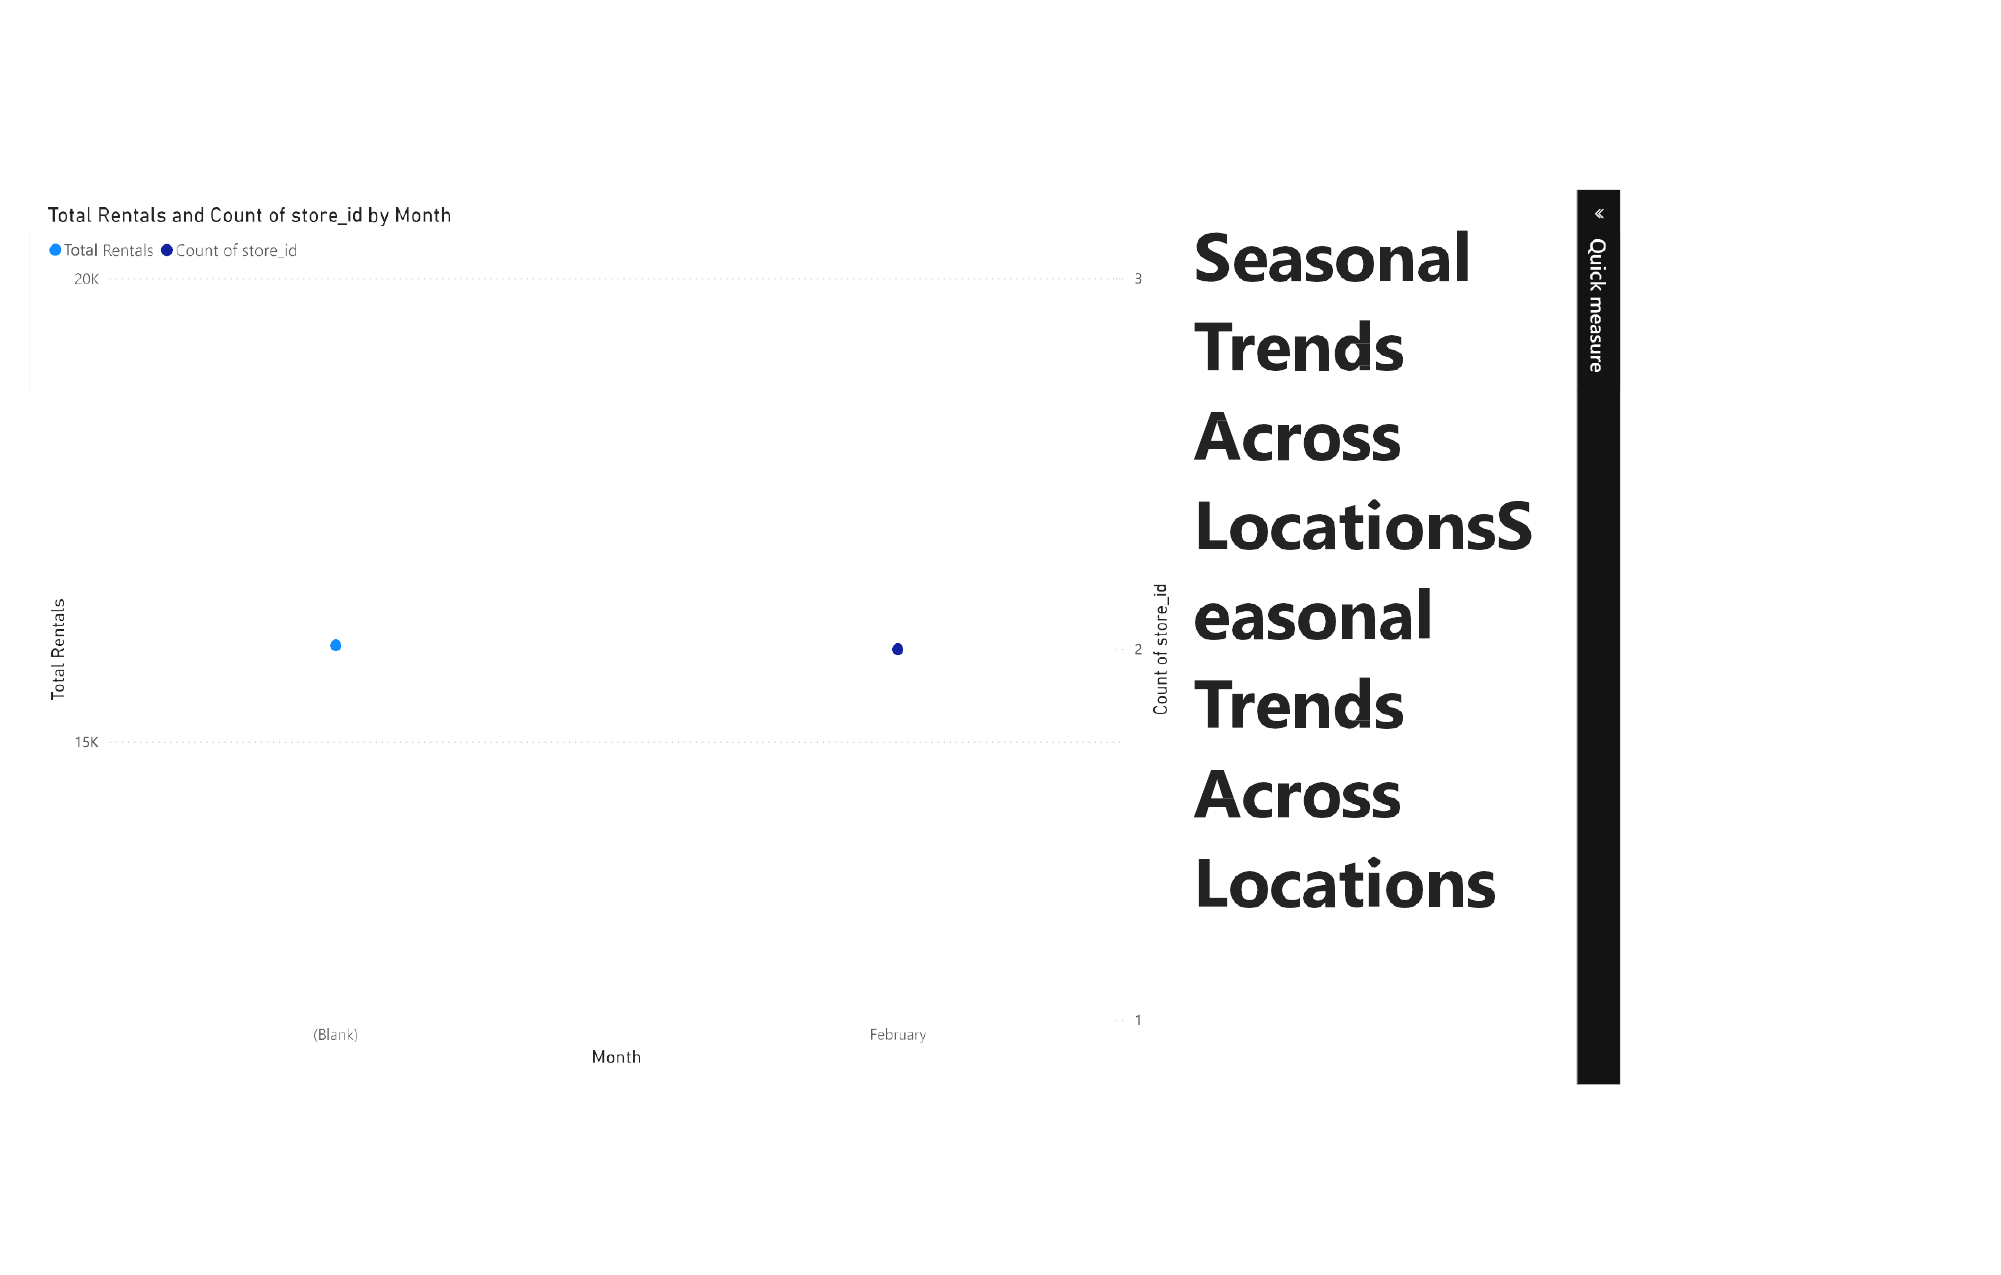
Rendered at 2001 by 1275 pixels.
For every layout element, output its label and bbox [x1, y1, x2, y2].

picture [369, 206, 390, 226]
text_box [91, 736, 99, 747]
picture [593, 1050, 640, 1064]
text_box [76, 736, 80, 747]
text_box [48, 242, 297, 259]
text_box [1193, 769, 1400, 819]
text_box [1193, 411, 1400, 461]
text_box [1198, 498, 1532, 551]
text_box [1194, 677, 1403, 729]
text_box [1198, 856, 1495, 908]
picture [396, 206, 450, 222]
text_box [1135, 643, 1142, 655]
text_box [1135, 273, 1142, 284]
text_box [1194, 319, 1403, 372]
text_box [1153, 584, 1170, 715]
picture [891, 643, 904, 655]
picture [50, 598, 64, 700]
text_box [1196, 232, 1450, 283]
text_box [1576, 189, 1621, 1085]
picture [329, 639, 341, 651]
picture [74, 272, 99, 284]
picture [314, 1028, 357, 1042]
text_box [48, 206, 362, 226]
text_box [1419, 588, 1430, 639]
text_box [1136, 1014, 1140, 1025]
text_box [1457, 230, 1468, 281]
text_box [1195, 603, 1412, 640]
picture [870, 1028, 926, 1043]
